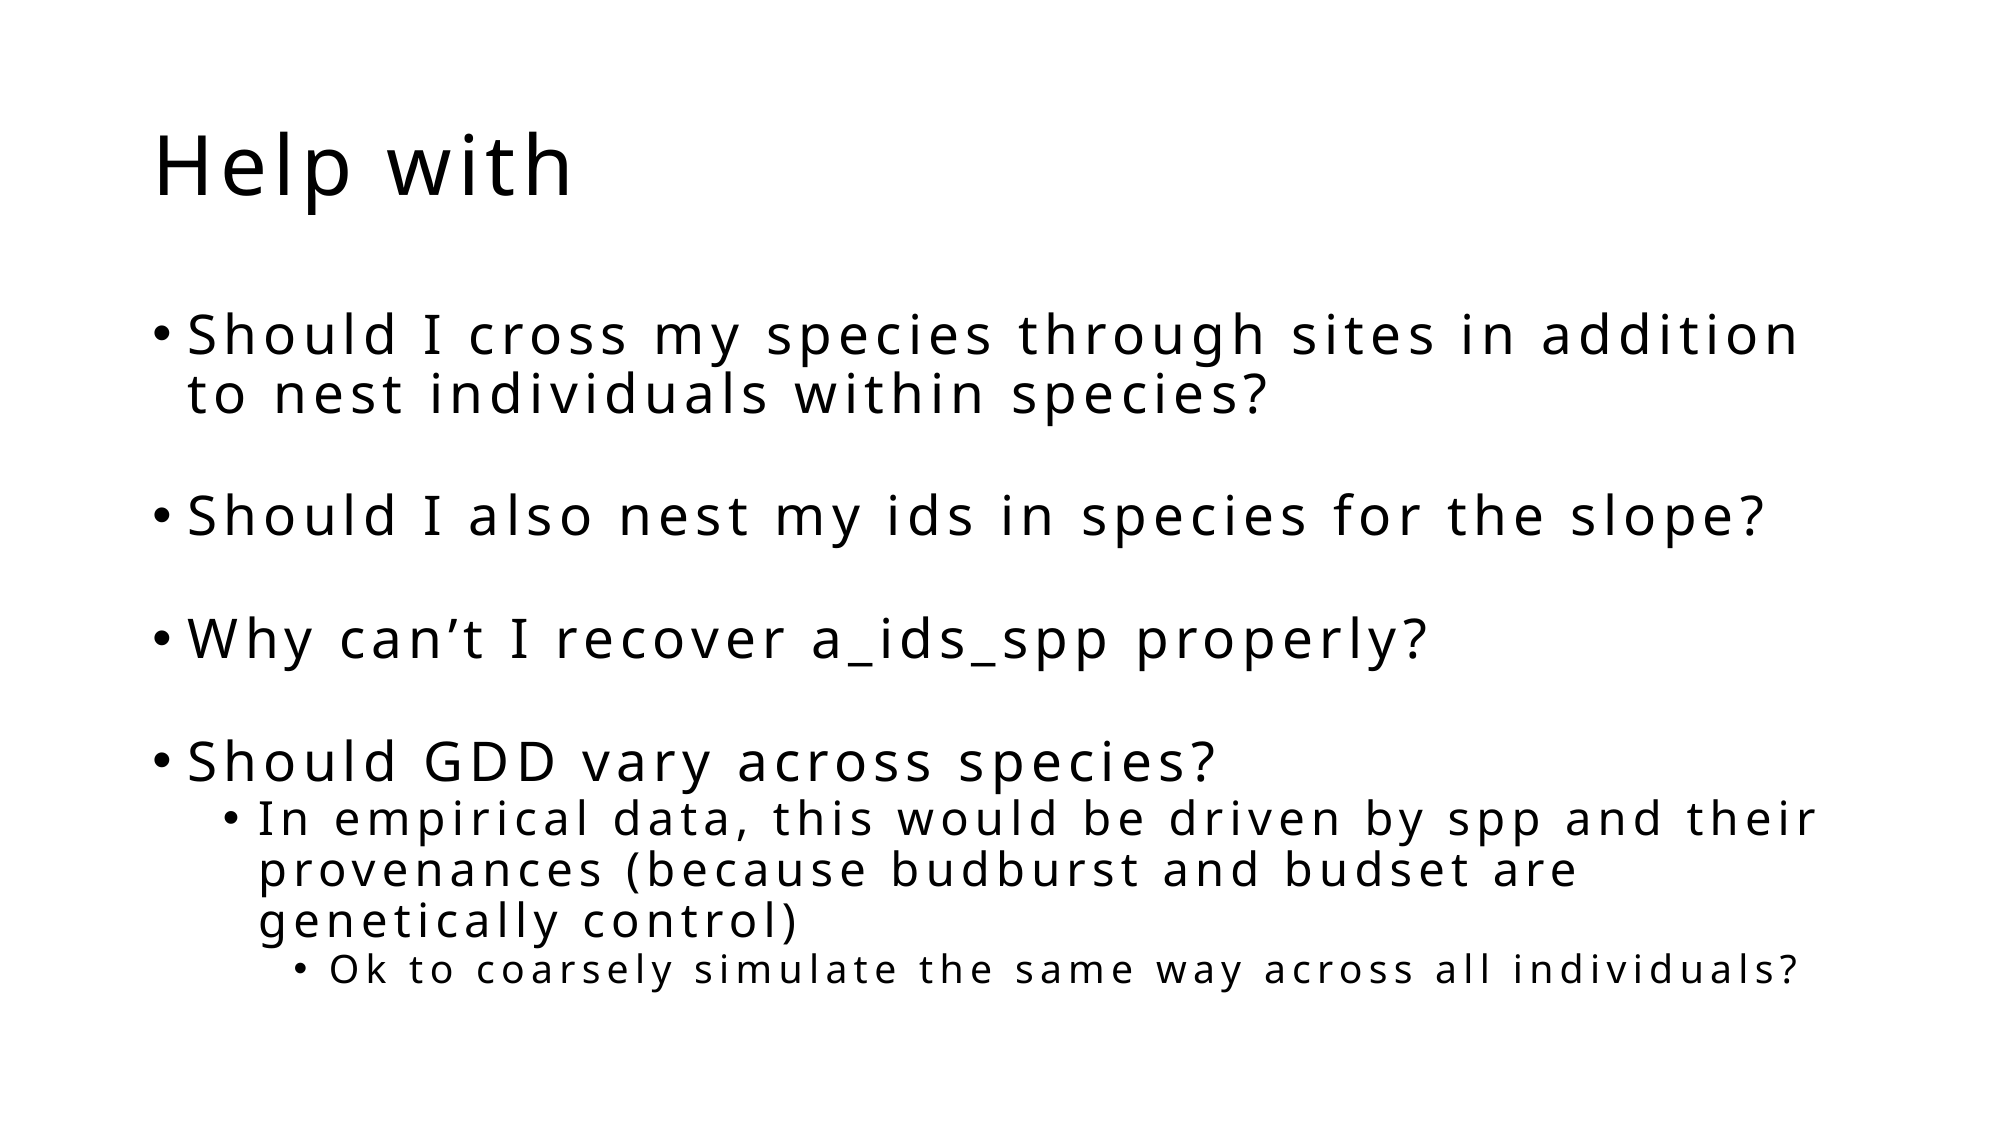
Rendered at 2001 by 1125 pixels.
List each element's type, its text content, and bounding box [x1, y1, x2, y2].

list Should I cross my species through sites in addition to nest individuals within species? Should I also nest my ids in species for the slope? Why can’t I recover a_ids_spp properly? Should GDD vary across species? In empirical data, this would be driven by spp and their provenances (because budburst and budset are genetically control) Ok to coarsely simulate the same way across all individuals? [137, 299, 1863, 1014]
title Help with [137, 59, 1863, 278]
